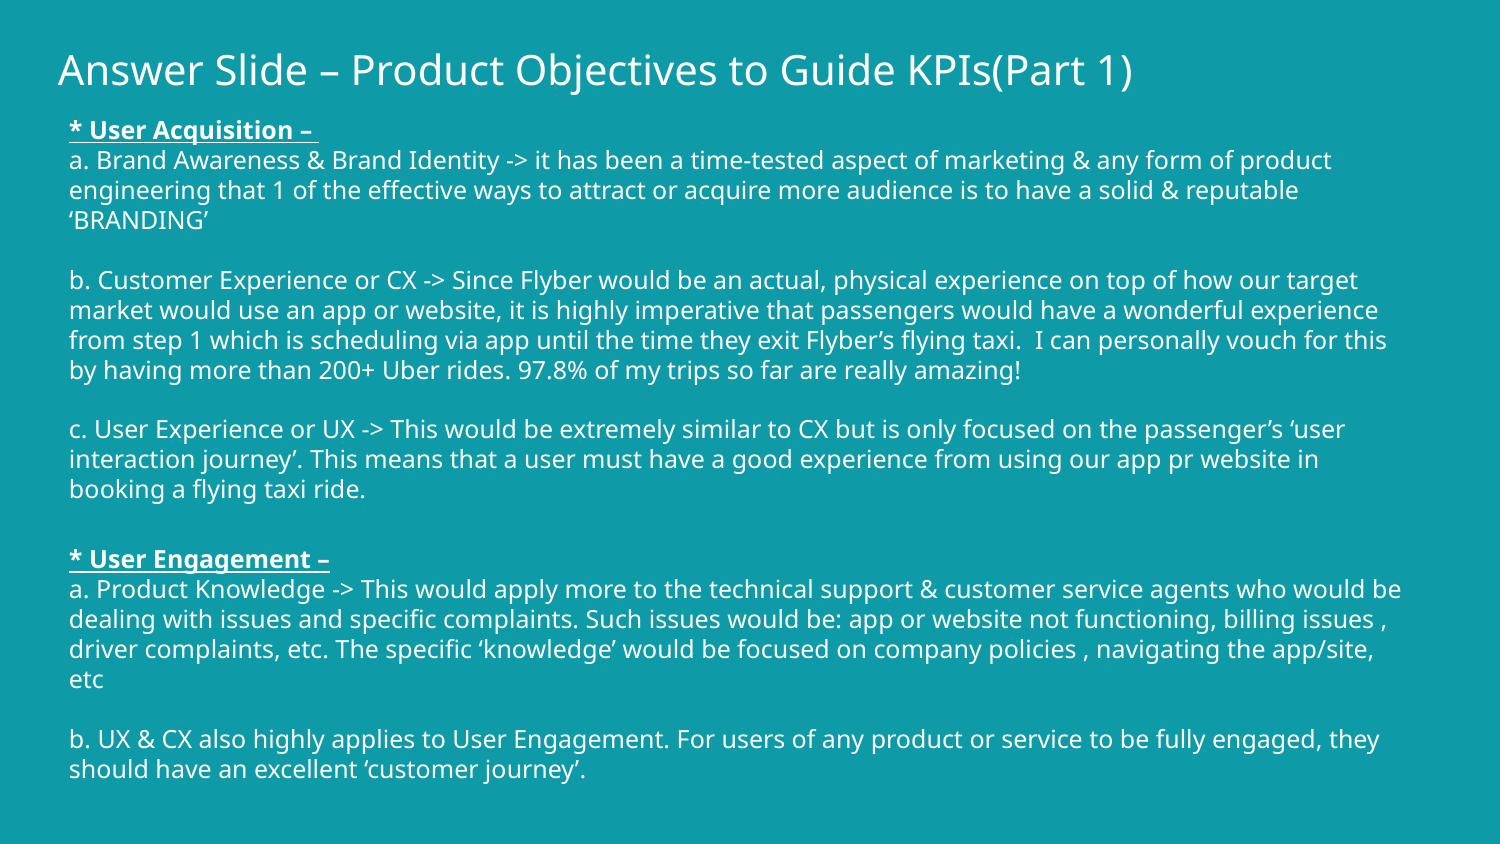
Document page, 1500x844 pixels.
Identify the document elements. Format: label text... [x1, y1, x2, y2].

title * User Acquisition – a. Brand Awareness & Brand Identity -> it has been a time-tested aspect of marketing & any form of product engineering that 1 of the effective ways to attract or acquire more audience is to have a solid & reputable ‘BRANDING’ b. Customer Experience or CX -> Since Flyber would be an actual, physical experience on top of how our target market would use an app or website, it is highly imperative that passengers would have a wonderful experience from step 1 which is scheduling via app until the time they exit Flyber’s flying taxi. I can personally vouch for this by having more than 200+ Uber rides. 97.8% of my trips so far are really amazing! c. User Experience or UX -> This would be extremely similar to CX but is only focused on the passenger’s ‘user interaction journey’. This means that a user must have a good experience from using our app pr website in booking a flying taxi ride. * User Engagement – a. Product Knowledge -> This would apply more to the technical support & customer service agents who would be dealing with issues and specific complaints. Such issues would be: app or website not functioning, billing issues , driver complaints, etc. The specific ‘knowledge’ would be focused on company policies , navigating the app/site, etc b. UX & CX also highly applies to User Engagement. For users of any product or service to be fully engaged, they should have an excellent ‘customer journey’. [53, 99, 1427, 804]
title Answer Slide – Product Objectives to Guide KPIs(Part 1) [42, 29, 1441, 134]
